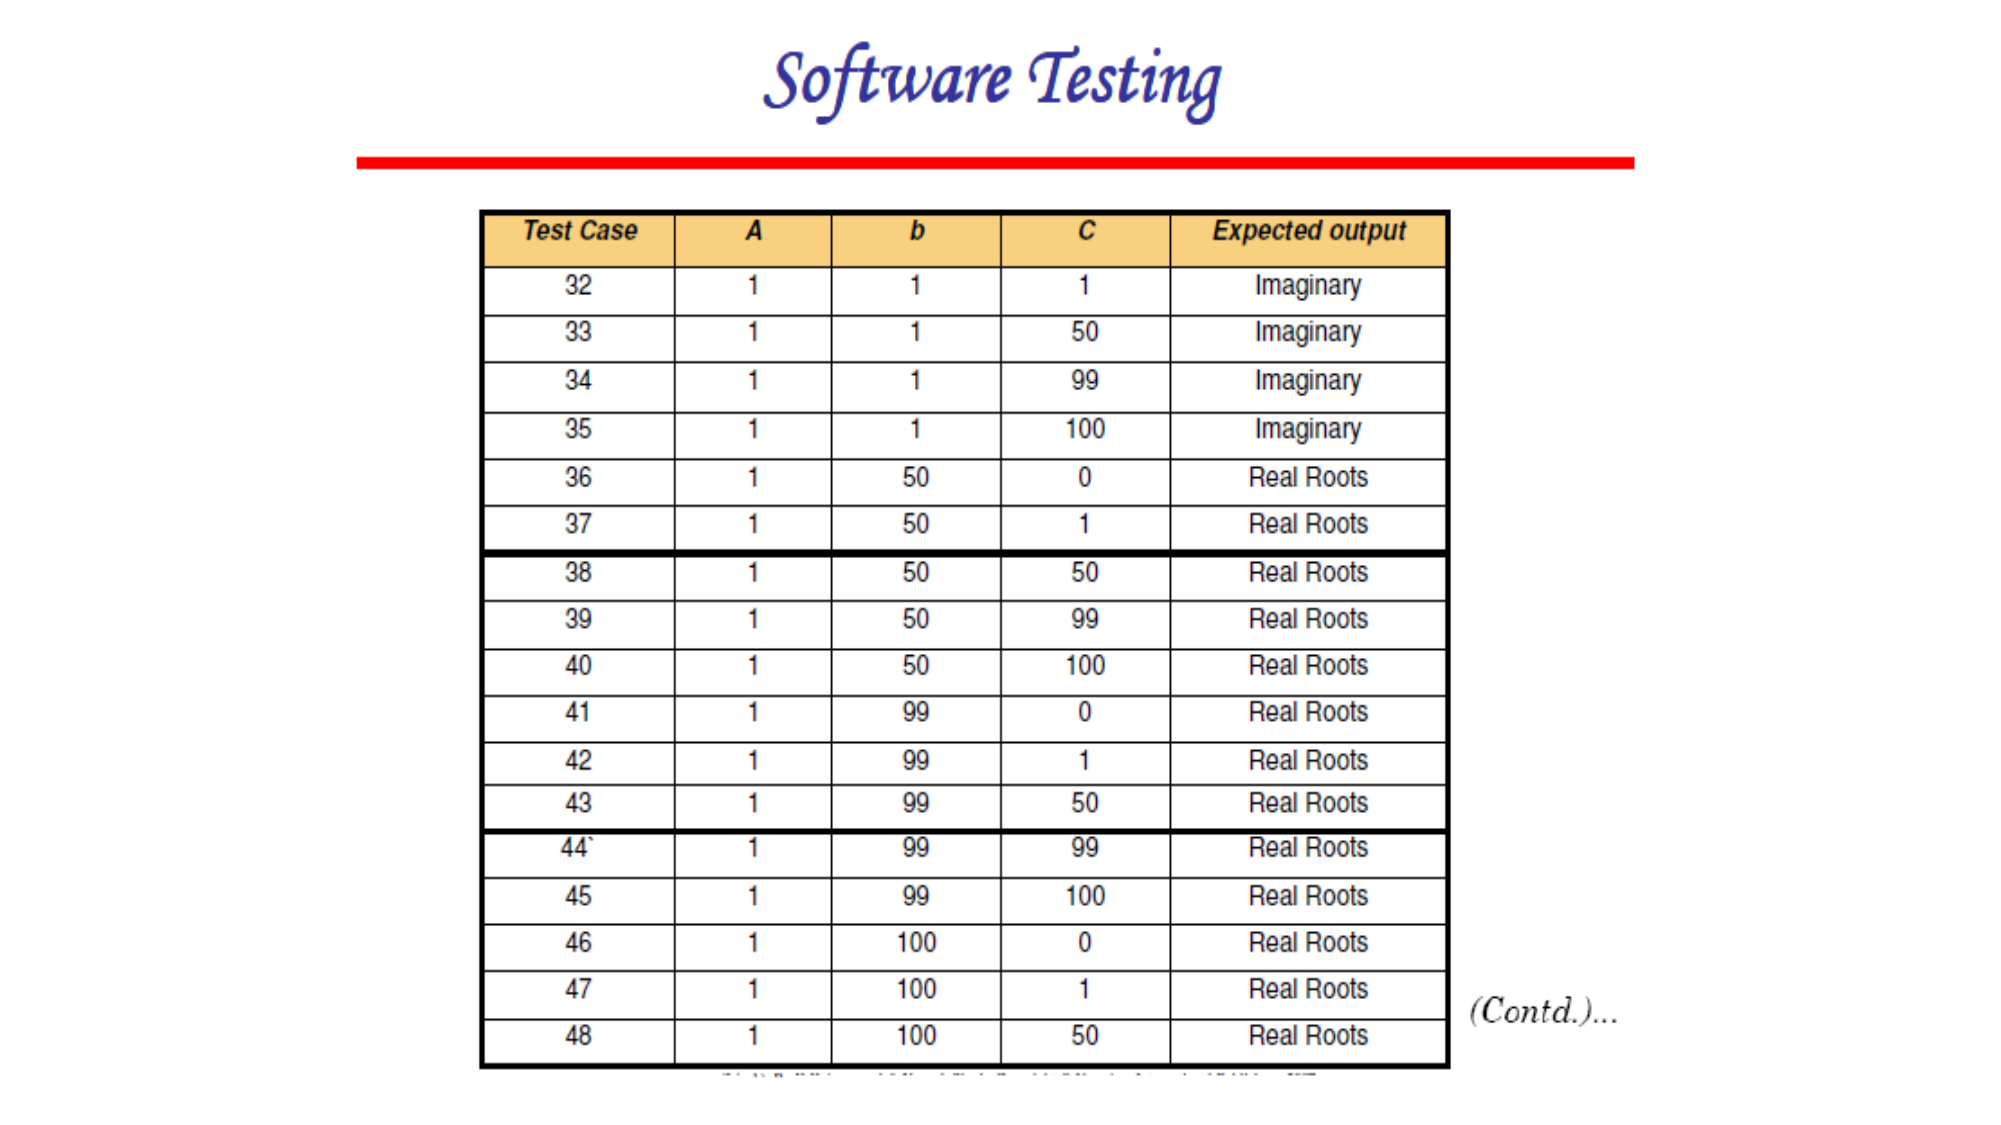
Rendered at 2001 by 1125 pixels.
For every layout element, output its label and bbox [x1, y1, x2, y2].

list [249, 24, 1725, 1100]
